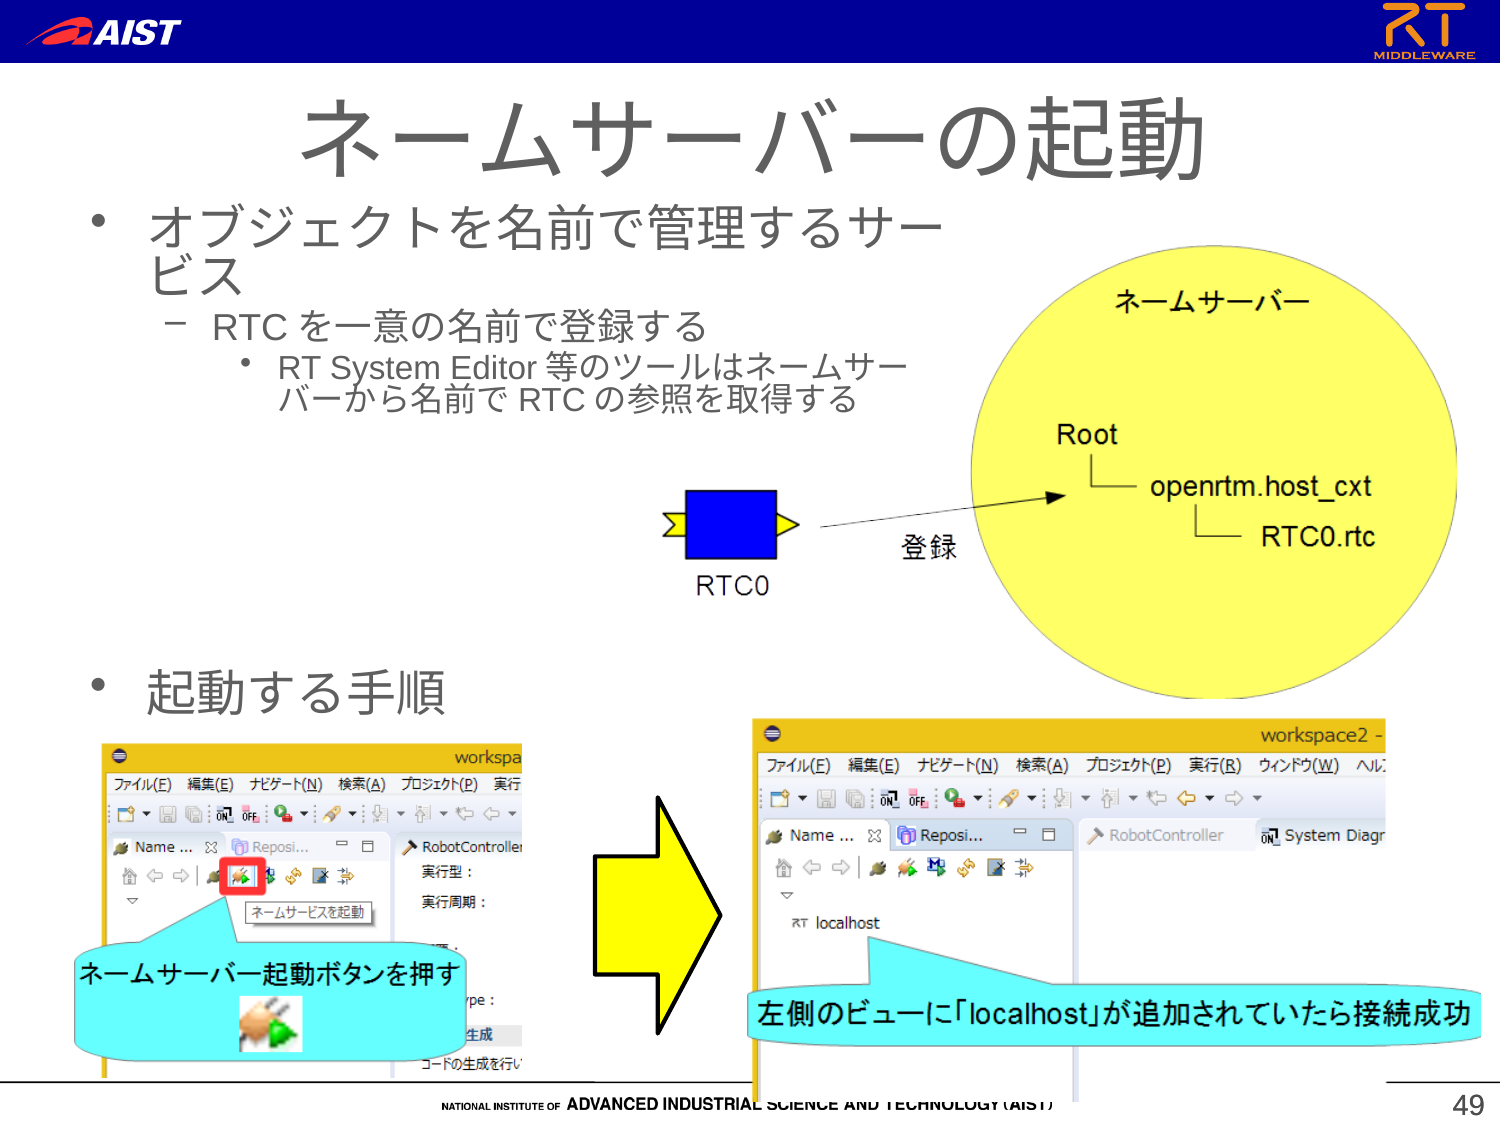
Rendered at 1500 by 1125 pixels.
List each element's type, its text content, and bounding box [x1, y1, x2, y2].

text_box 49 [1149, 1078, 1500, 1125]
picture [653, 244, 1457, 700]
picture [74, 742, 522, 1079]
text_box 起動する手順 [75, 665, 1374, 1079]
text_box [592, 795, 723, 1036]
list オブジェクトを名前で管理するサービス RTCを一意の名前で登録する RT System Editor等のツールはネームサーバーから名前でRTCの参照を取得する [75, 208, 987, 614]
title ネームサーバーの起動 [29, 66, 1474, 208]
picture [0, 0, 1500, 63]
picture [442, 718, 1482, 1110]
